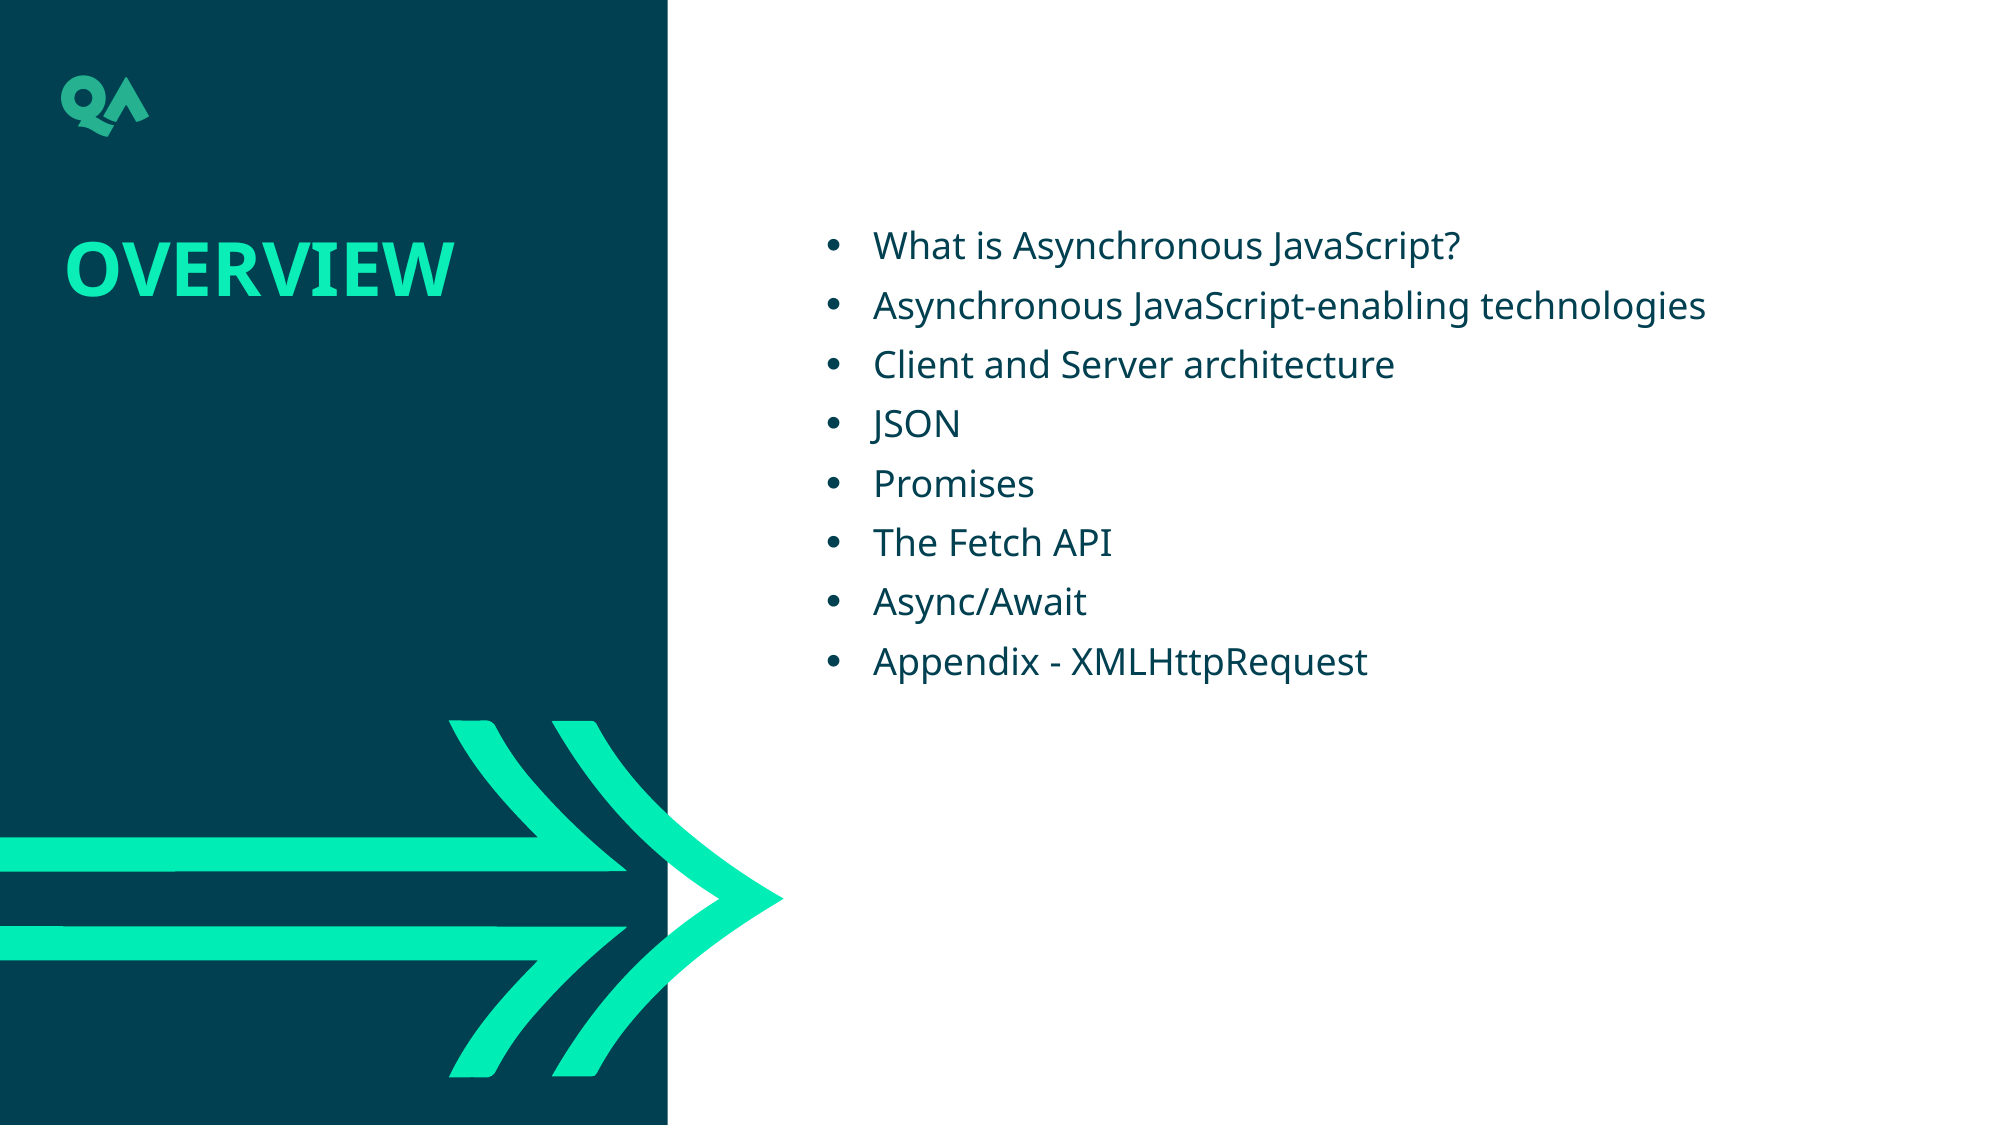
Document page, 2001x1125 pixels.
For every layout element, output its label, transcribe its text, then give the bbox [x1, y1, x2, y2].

list What is Asynchronous JavaScript? Asynchronous JavaScript-enabling technologies Client and Server architecture JSON Promises The Fetch API Async/Await Appendix - XMLHttpRequest [826, 221, 1937, 1062]
list Overview [63, 221, 628, 673]
